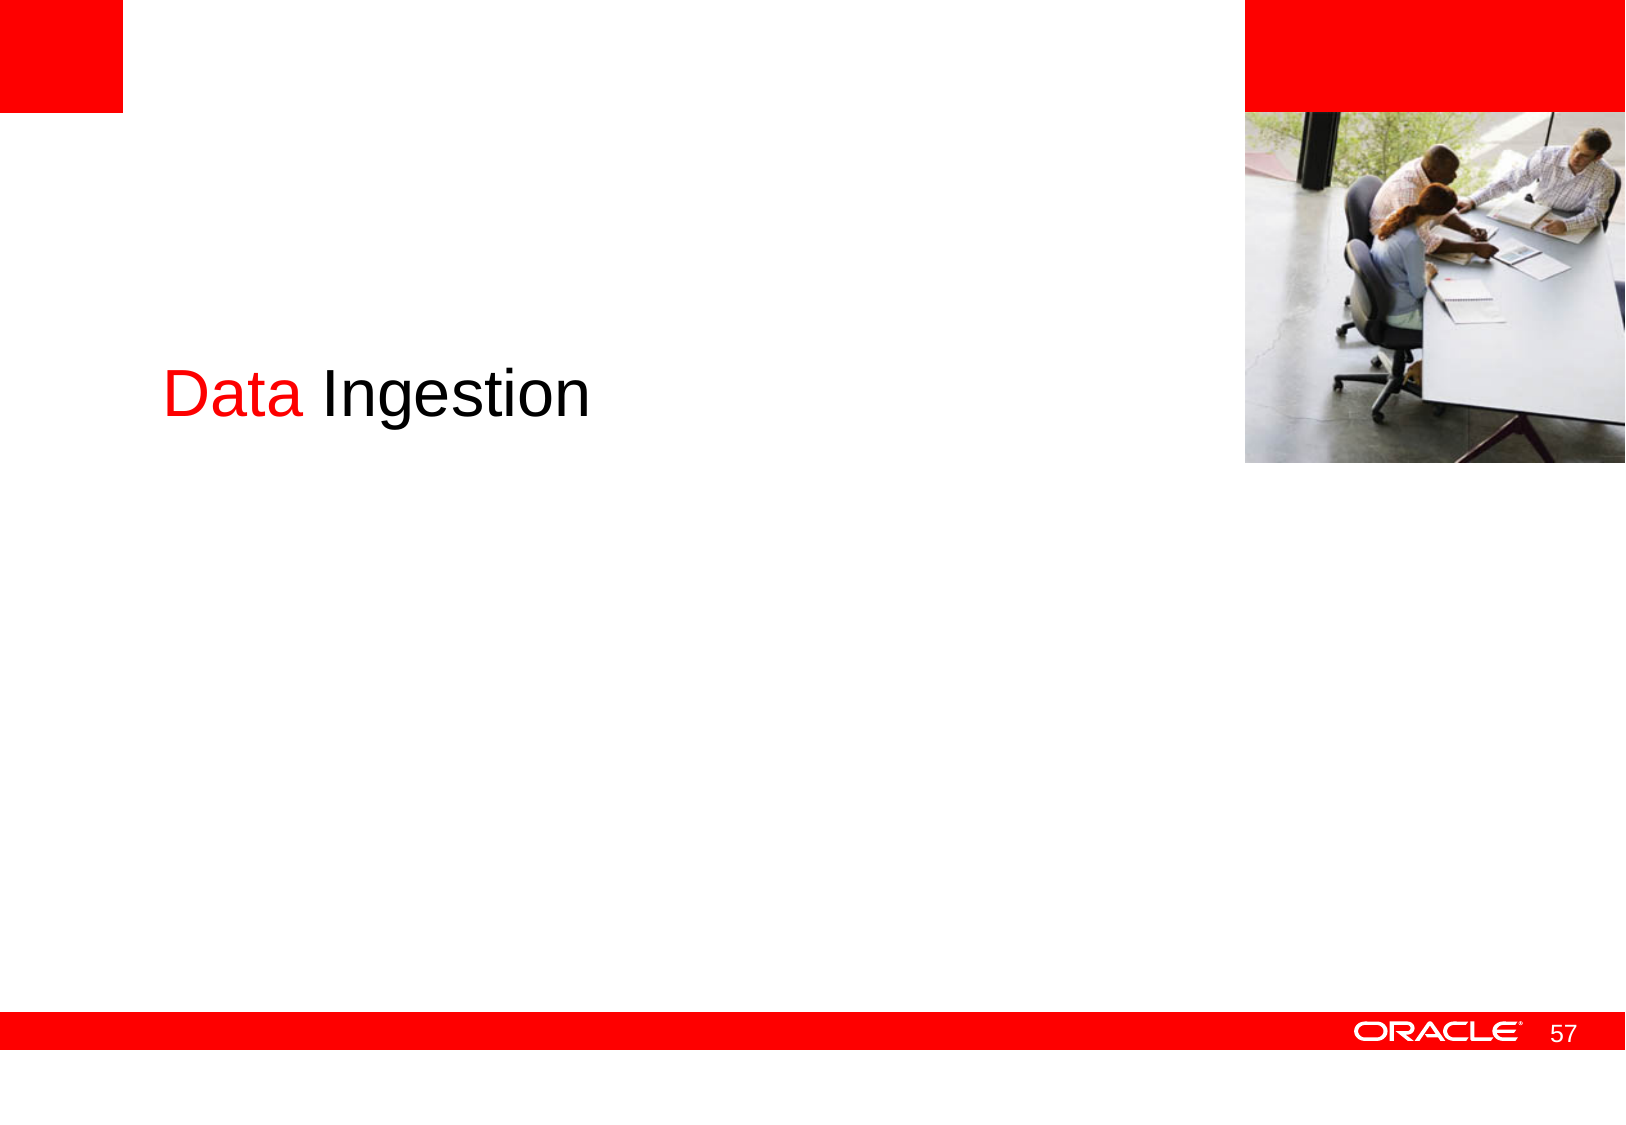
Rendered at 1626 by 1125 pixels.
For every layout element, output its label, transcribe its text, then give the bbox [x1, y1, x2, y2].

picture [1245, 0, 1625, 463]
text_box Data Ingestion [162, 349, 1040, 430]
picture [0, 1012, 1625, 1050]
picture [0, 0, 123, 113]
